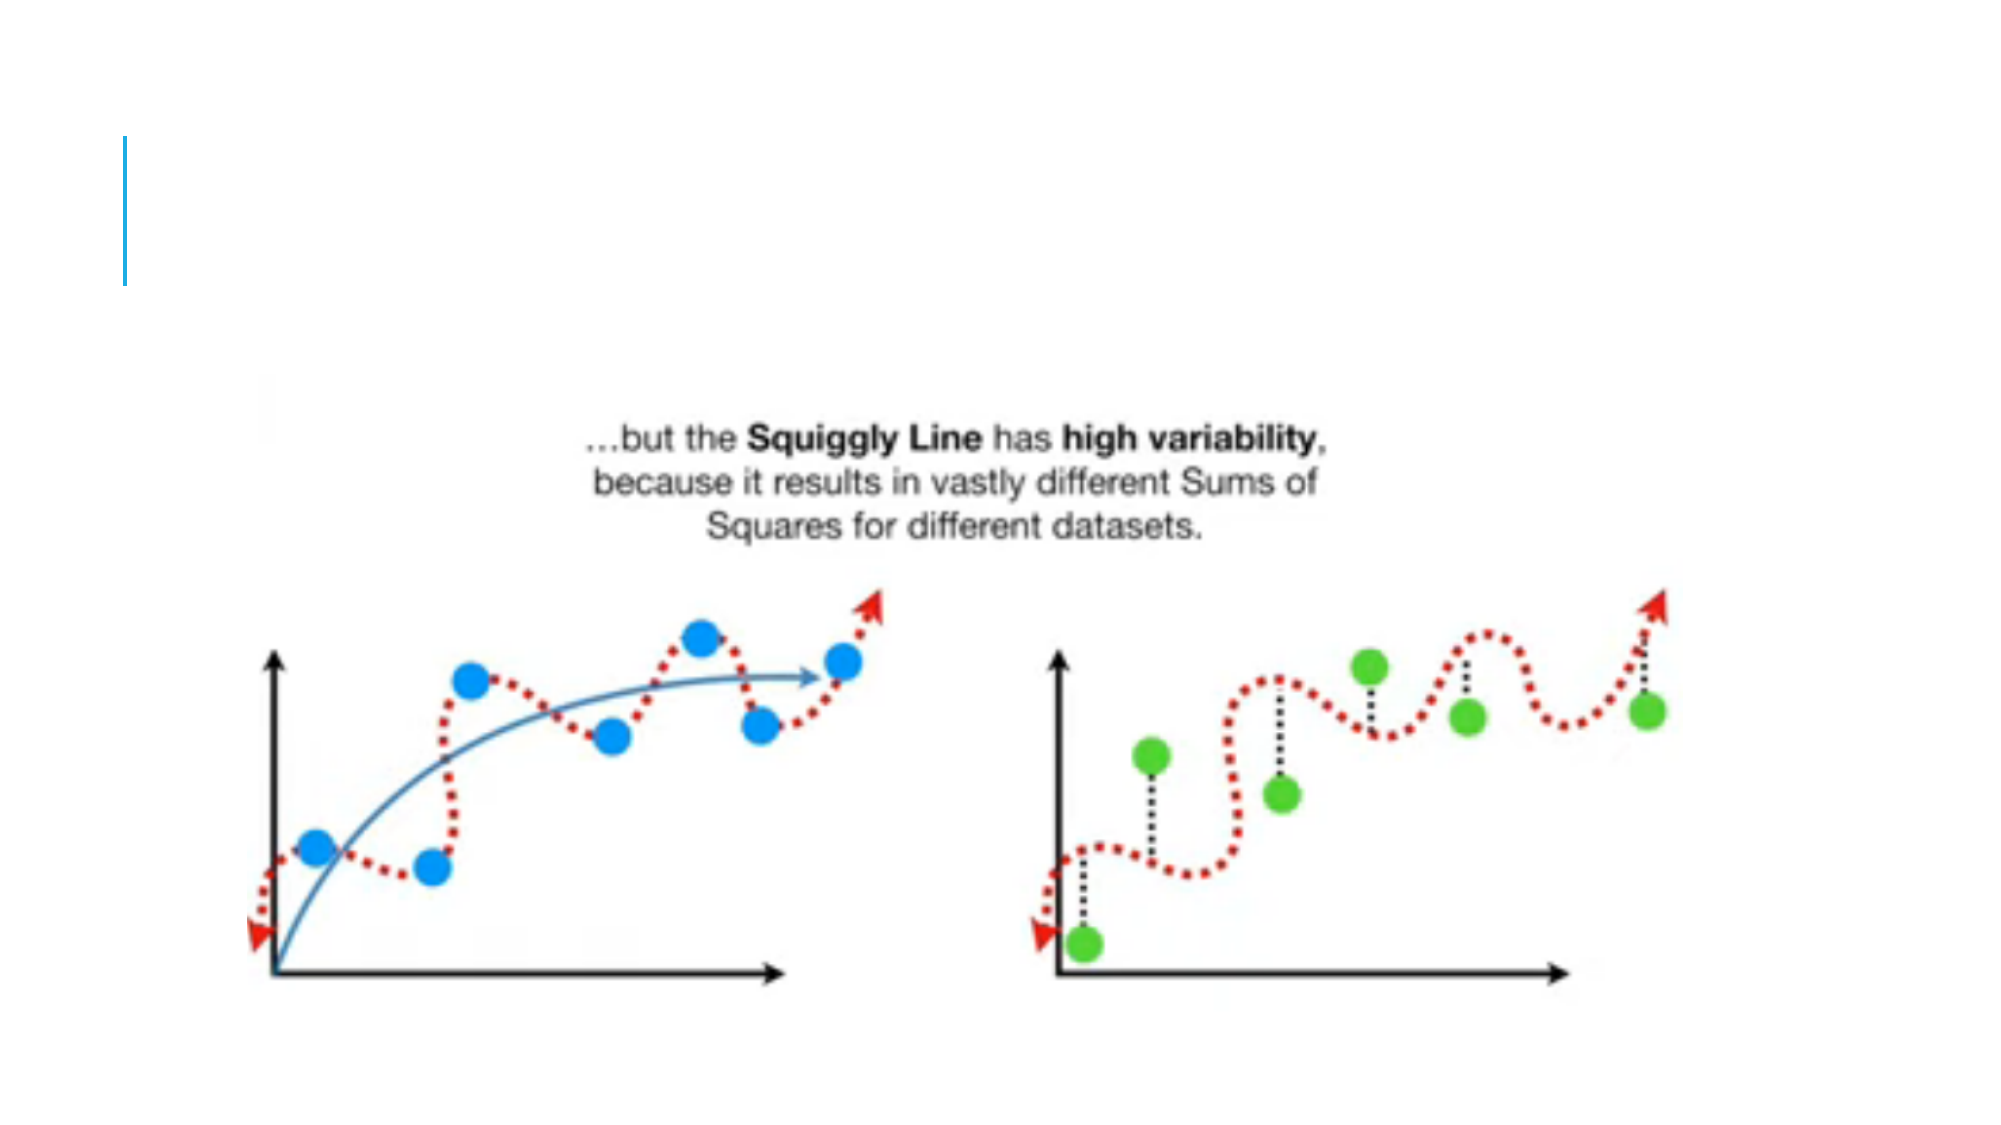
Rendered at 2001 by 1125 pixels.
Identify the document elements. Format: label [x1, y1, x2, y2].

list [247, 374, 1683, 1036]
